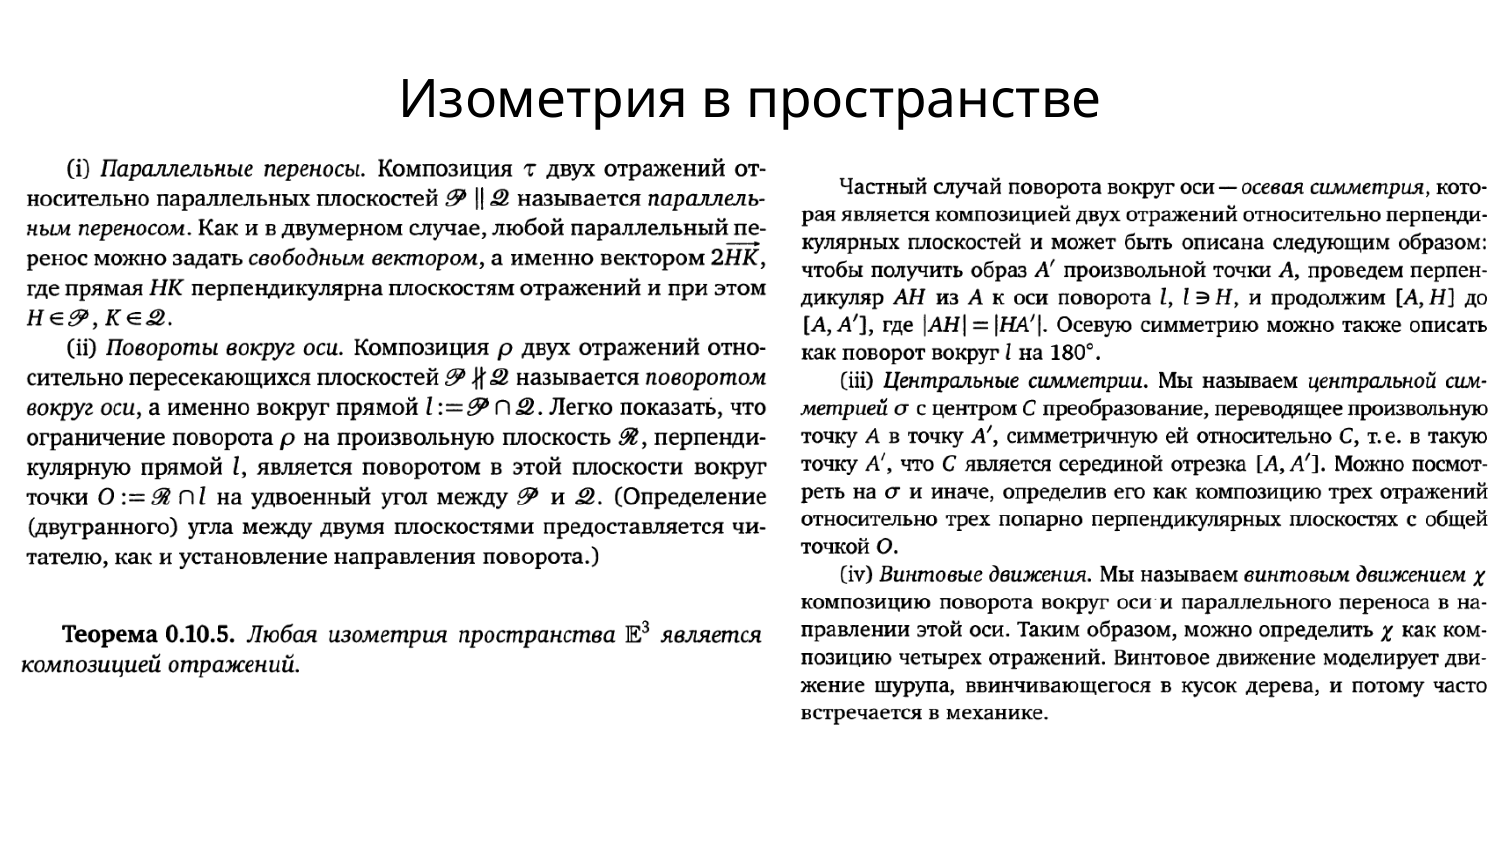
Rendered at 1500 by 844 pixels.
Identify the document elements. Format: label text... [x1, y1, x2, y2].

picture [6, 150, 1500, 726]
picture [17, 619, 774, 679]
title Изометрия в пространстве [51, 49, 1449, 144]
